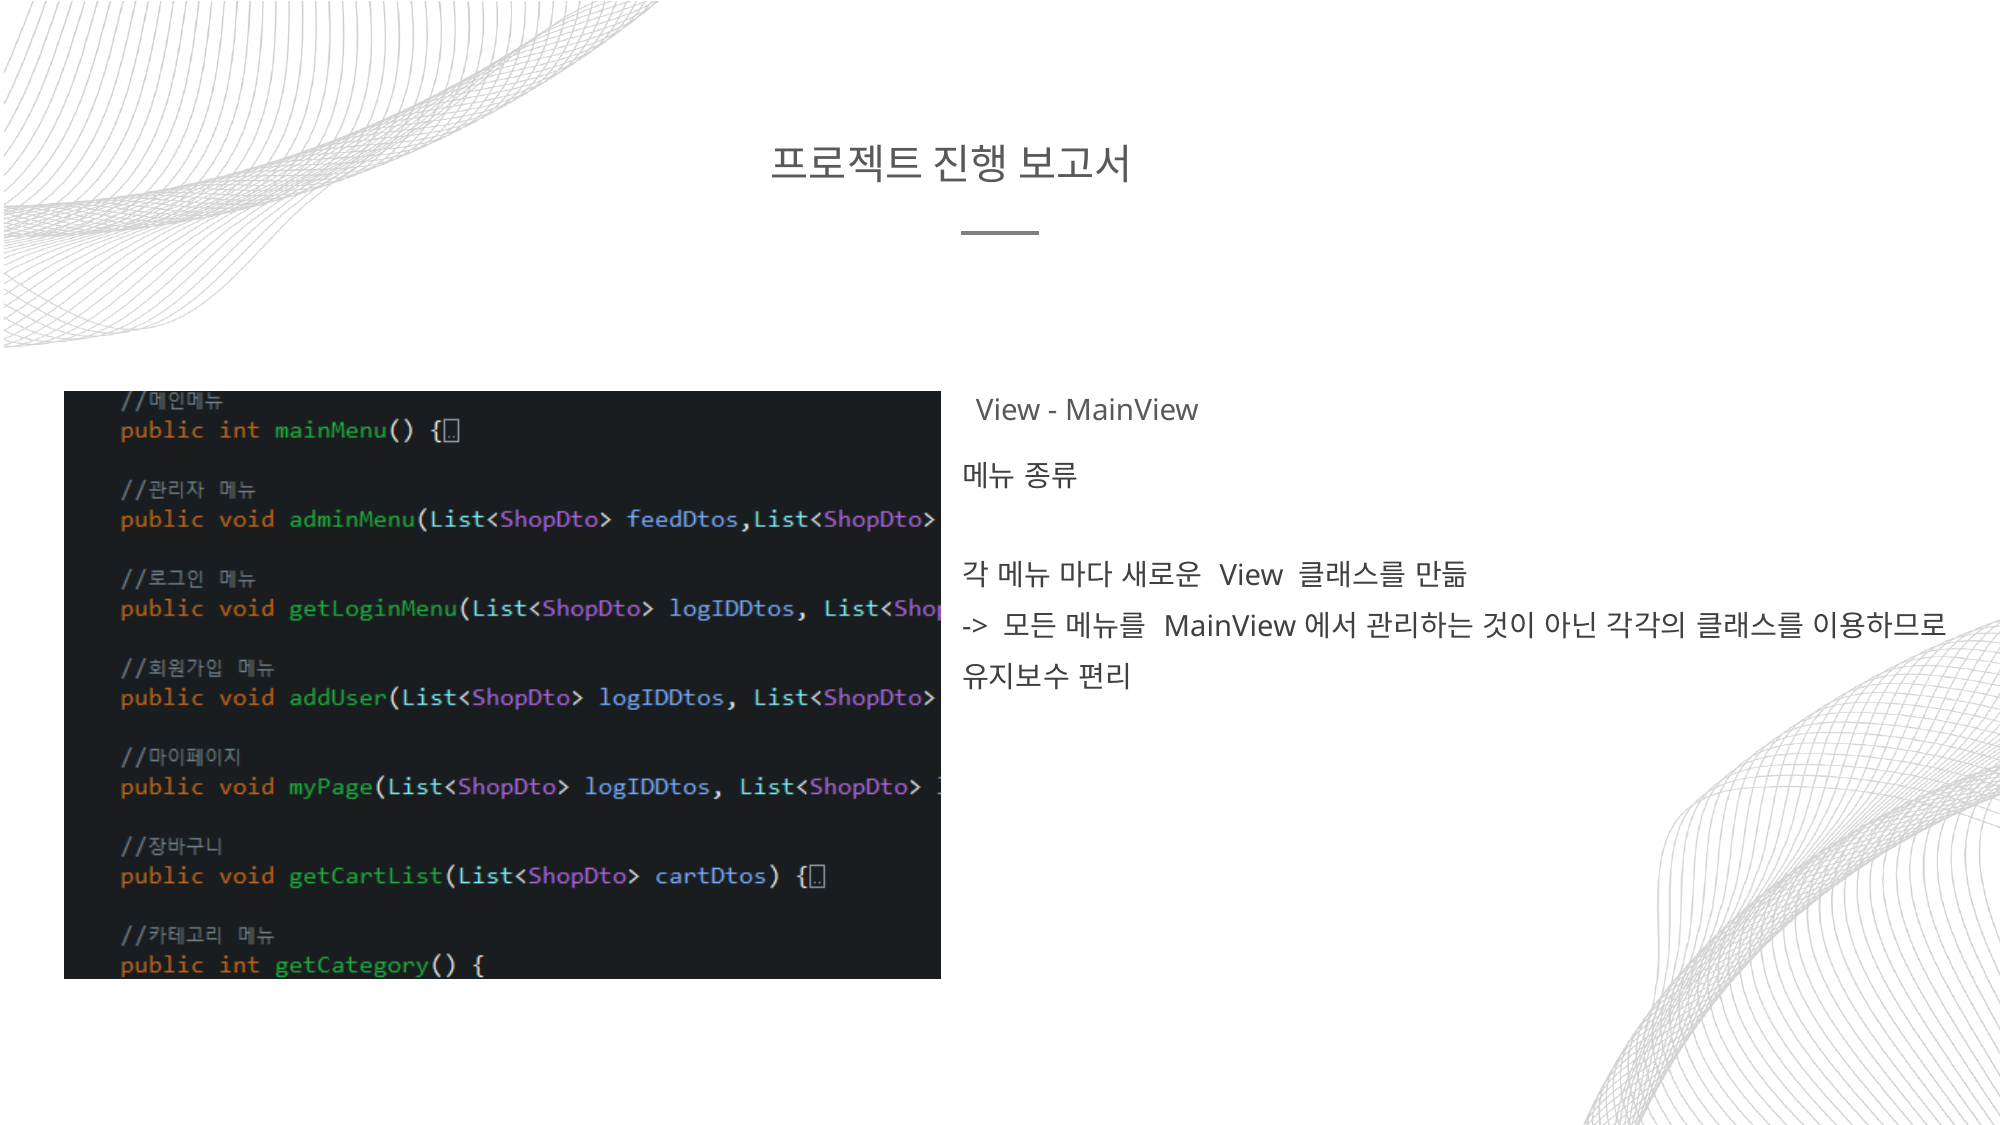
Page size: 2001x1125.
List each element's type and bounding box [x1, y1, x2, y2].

text_box [63, 124, 2000, 1016]
